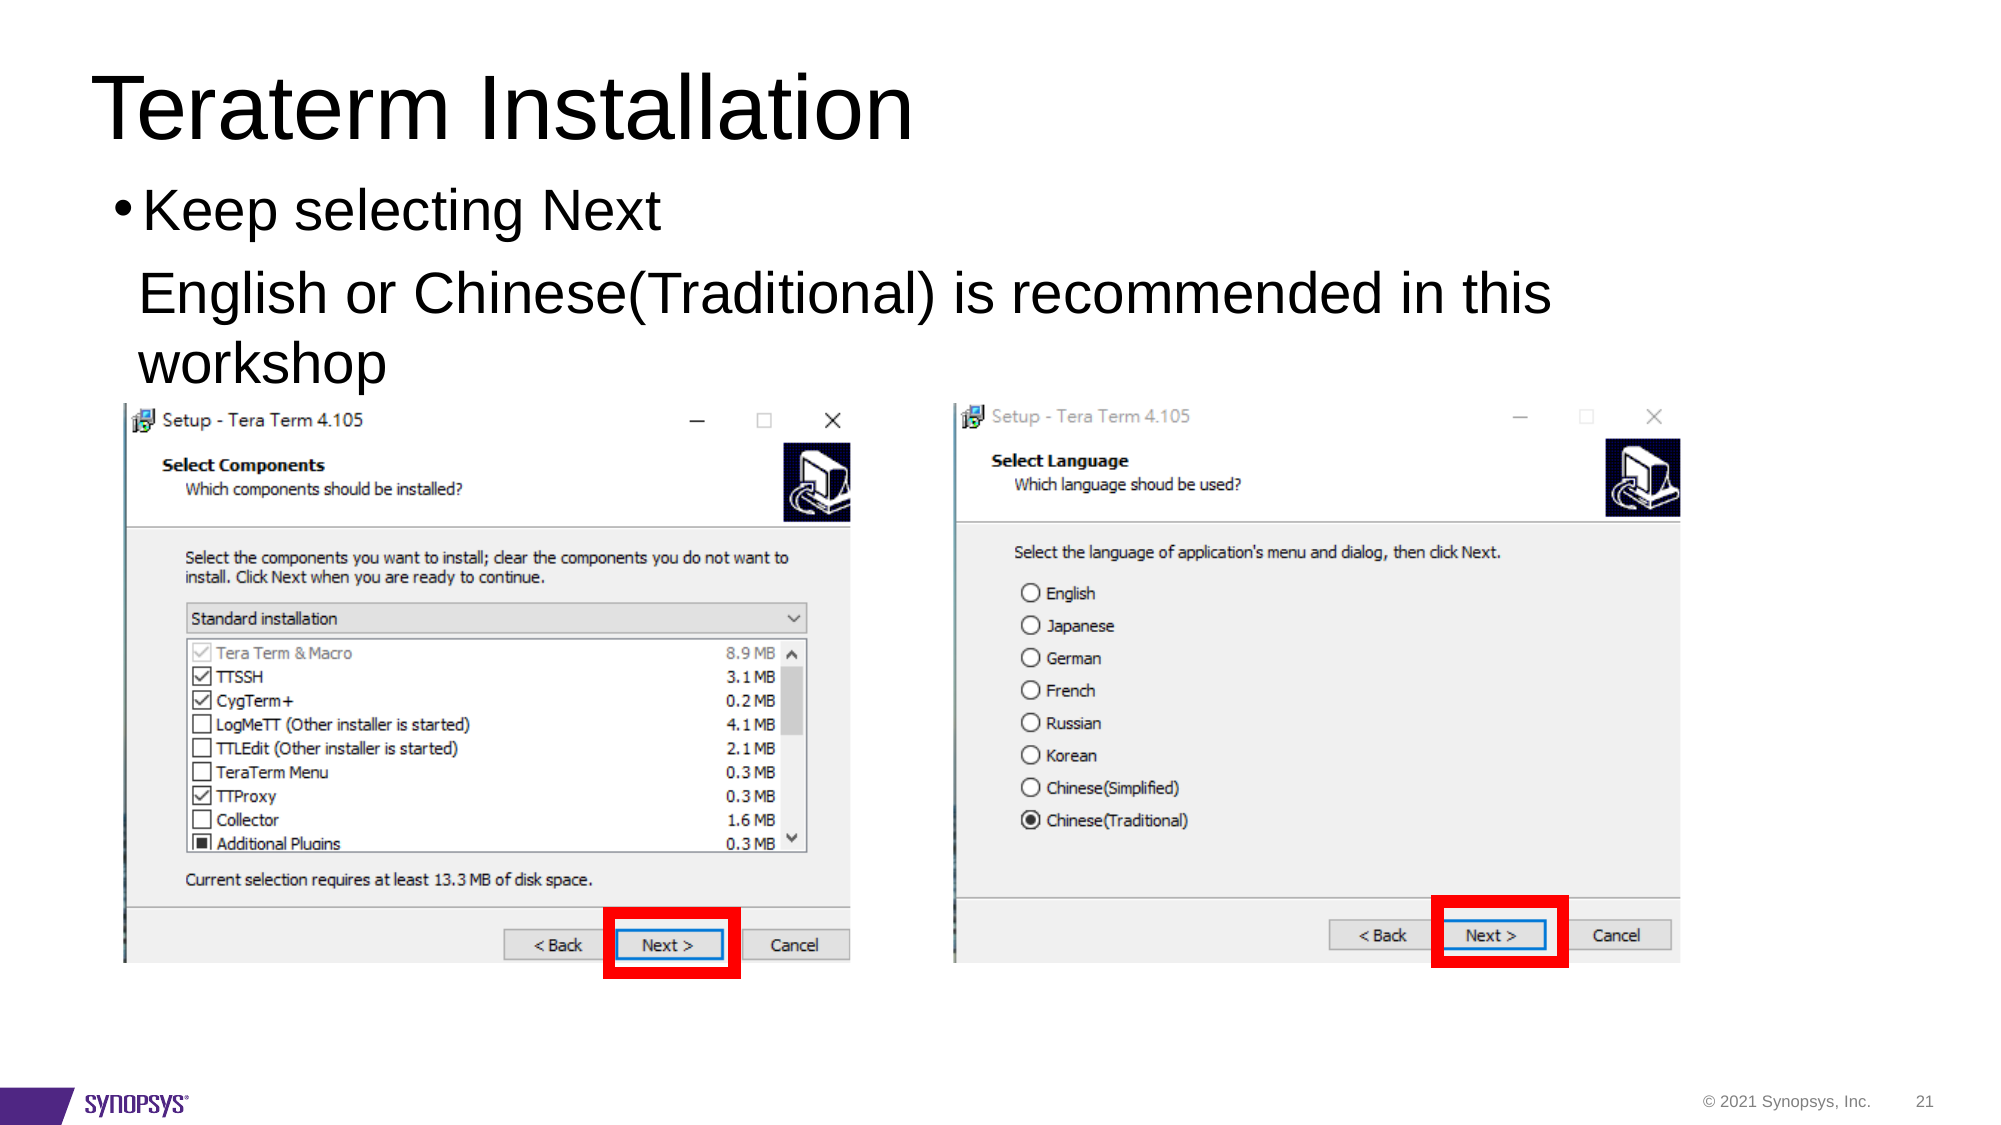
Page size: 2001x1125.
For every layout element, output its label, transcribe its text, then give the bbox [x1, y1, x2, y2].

picture [123, 403, 851, 963]
title Teraterm Installation [75, 0, 1926, 165]
picture [953, 403, 1681, 963]
text_box Keep selecting Next [99, 164, 1657, 1014]
text_box [608, 963, 736, 974]
text_box English or Chinese(Traditional) is recommended in this workshop [123, 247, 1681, 1096]
